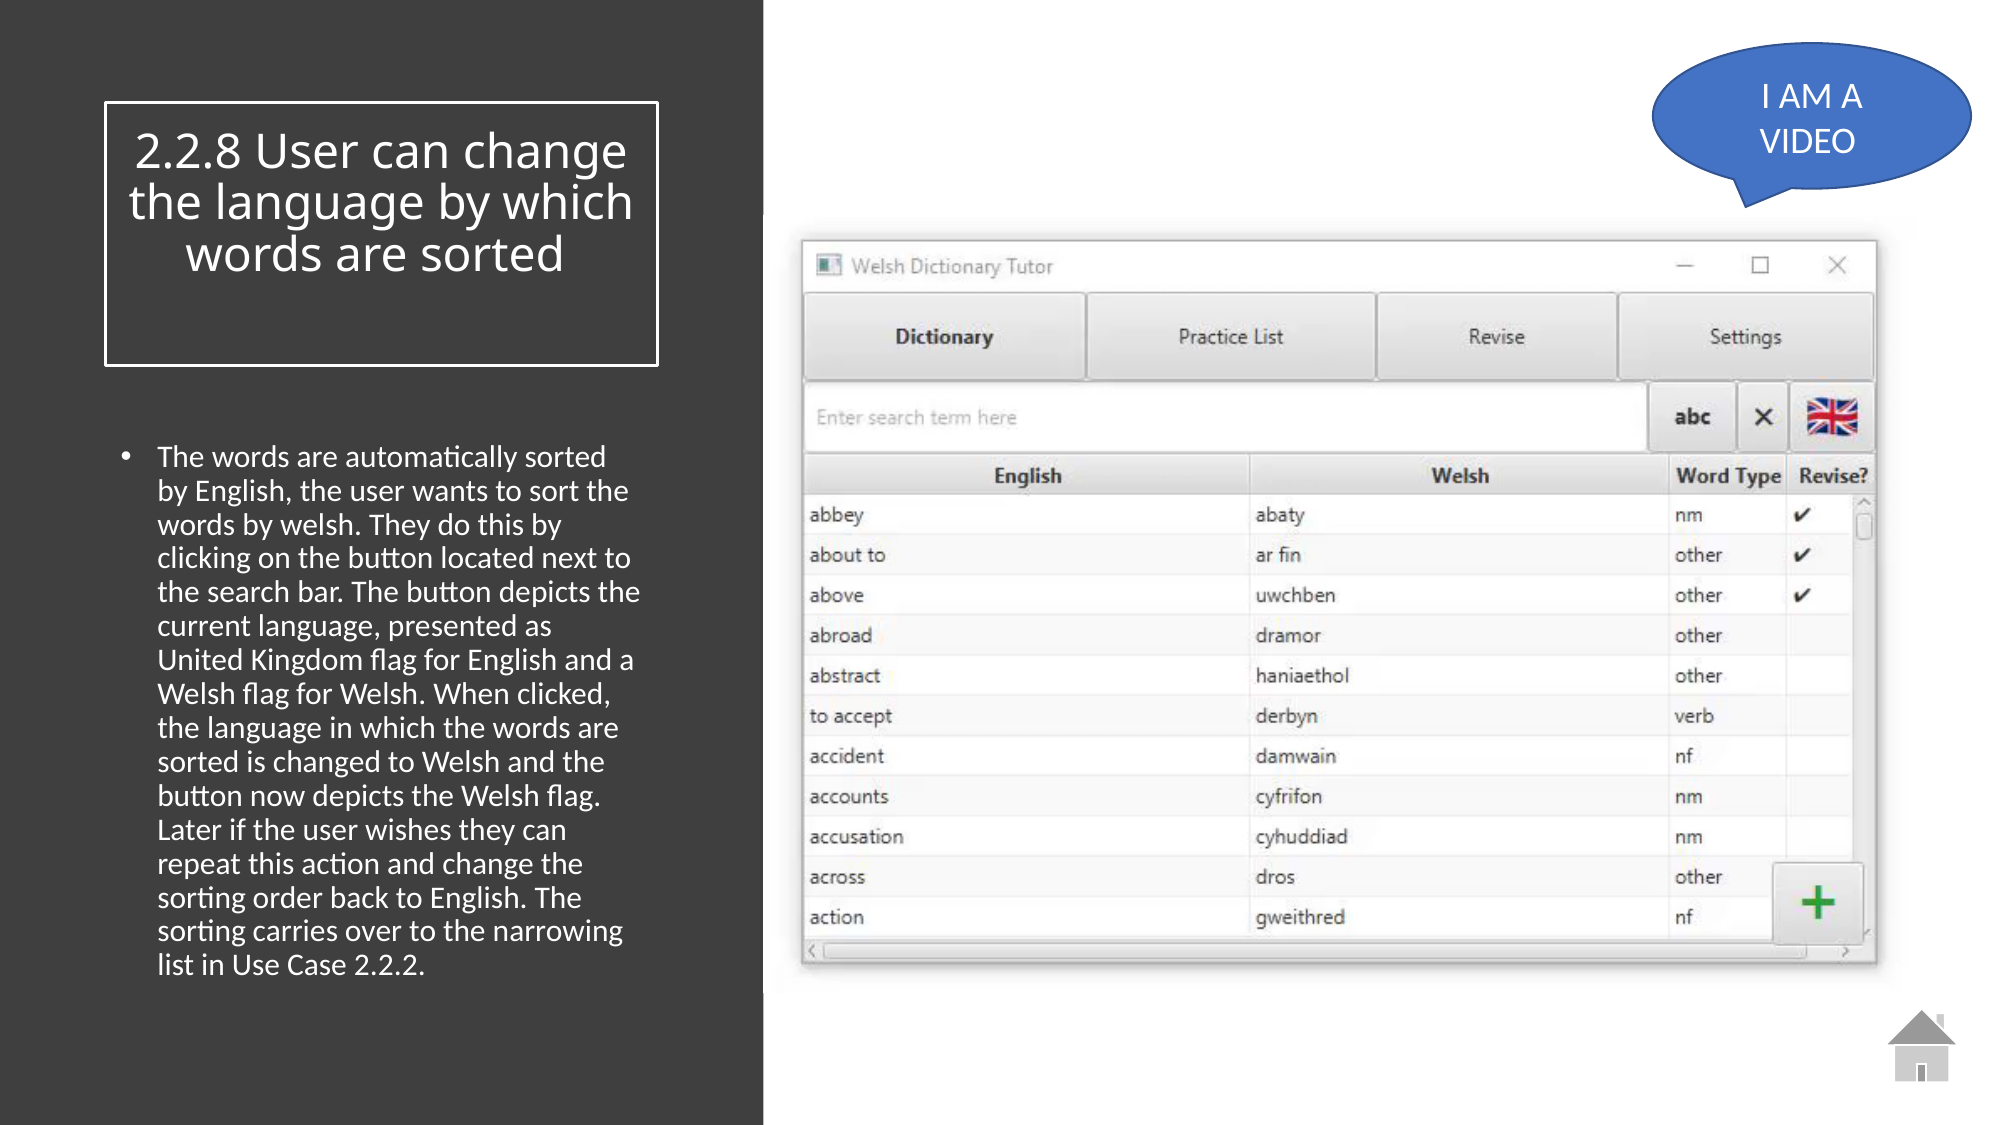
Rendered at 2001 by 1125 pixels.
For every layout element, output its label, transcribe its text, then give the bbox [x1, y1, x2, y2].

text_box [762, 214, 1931, 993]
title 2.2.8 User can change the language by which words are sorted [105, 102, 658, 366]
text_box [1871, 994, 1972, 1097]
text_box I AM A VIDEO [1651, 42, 1973, 209]
list The words are automatically sorted by English, the user wants to sort the words by welsh. They do this by clicking on the button located next to the search bar. The button depicts the current language, presented as United Kingdom flag for English and a Welsh flag for Welsh. When clicked, the language in which the words are sorted is changed to Welsh and the button now depicts the Welsh flag. Later if the user wishes they can repeat this action and change the sorting order back to English. The sorting carries over to the narrowing list in Use Case 2.2.2. [105, 432, 658, 994]
text_box [0, 0, 764, 1125]
